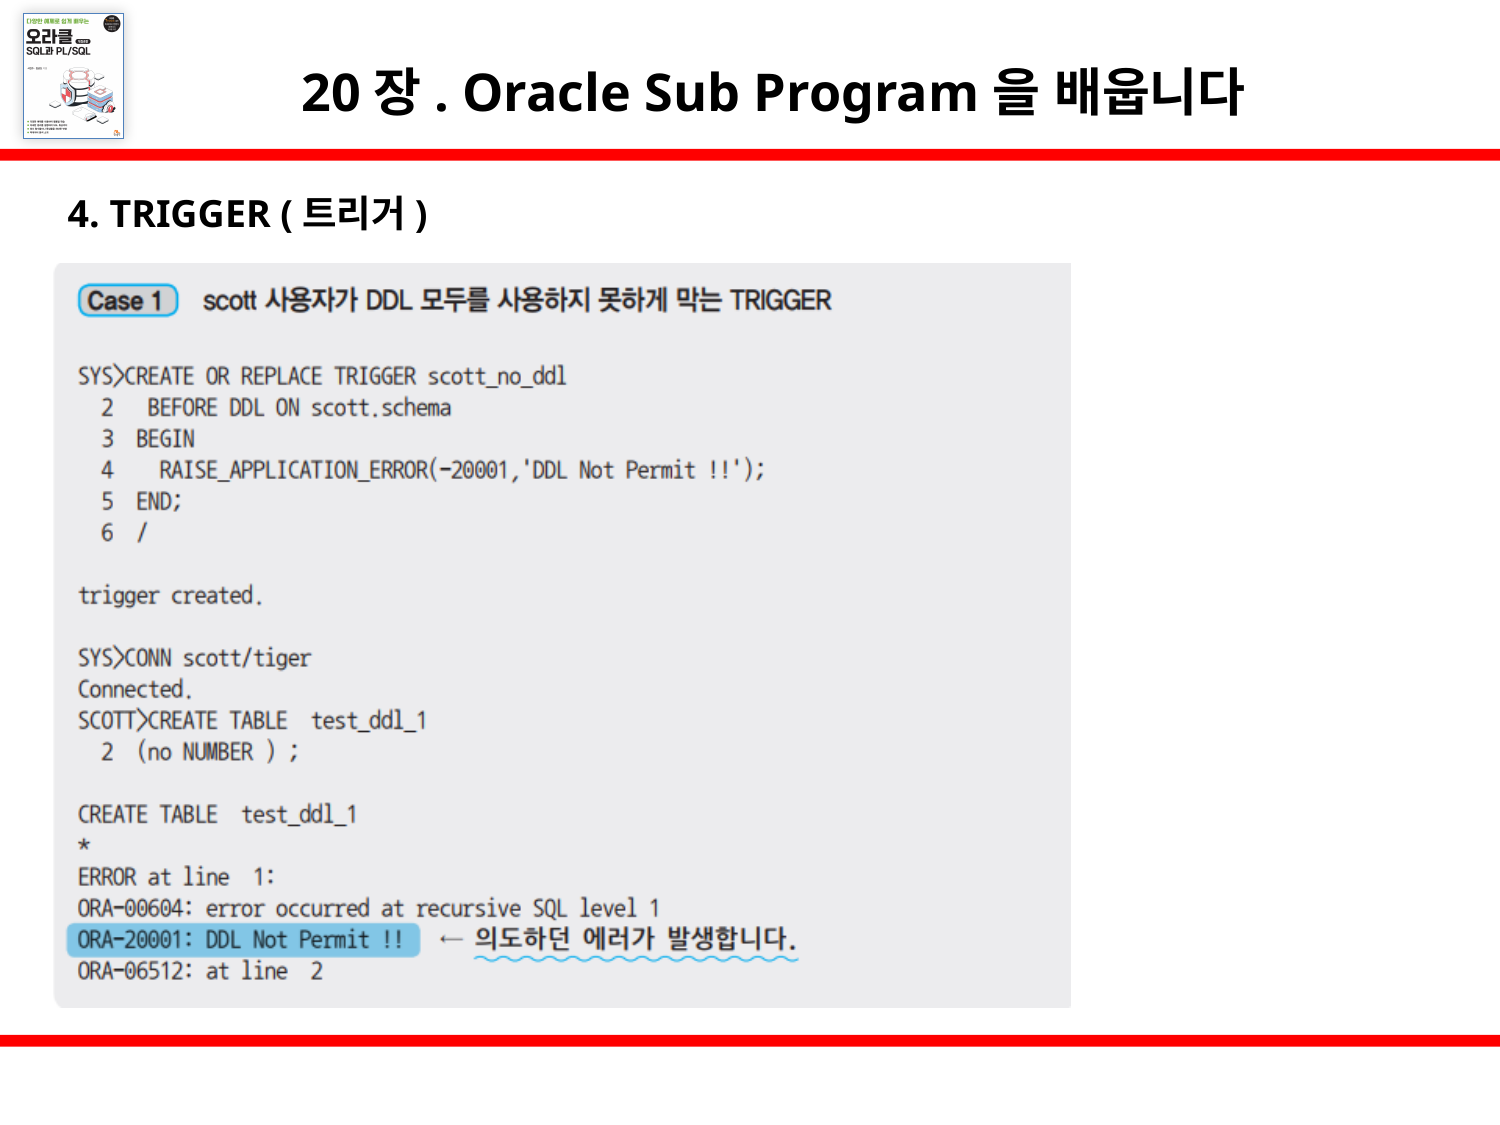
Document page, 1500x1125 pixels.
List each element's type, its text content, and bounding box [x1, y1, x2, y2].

text_box 20장. Oracle Sub Program을 배웁니다 [204, 0, 1343, 151]
text_box [0, 147, 1500, 163]
text_box 4. TRIGGER (트리거) [51, 169, 1236, 256]
text_box [0, 1033, 1500, 1049]
picture [51, 263, 1072, 1008]
picture [23, 13, 125, 140]
